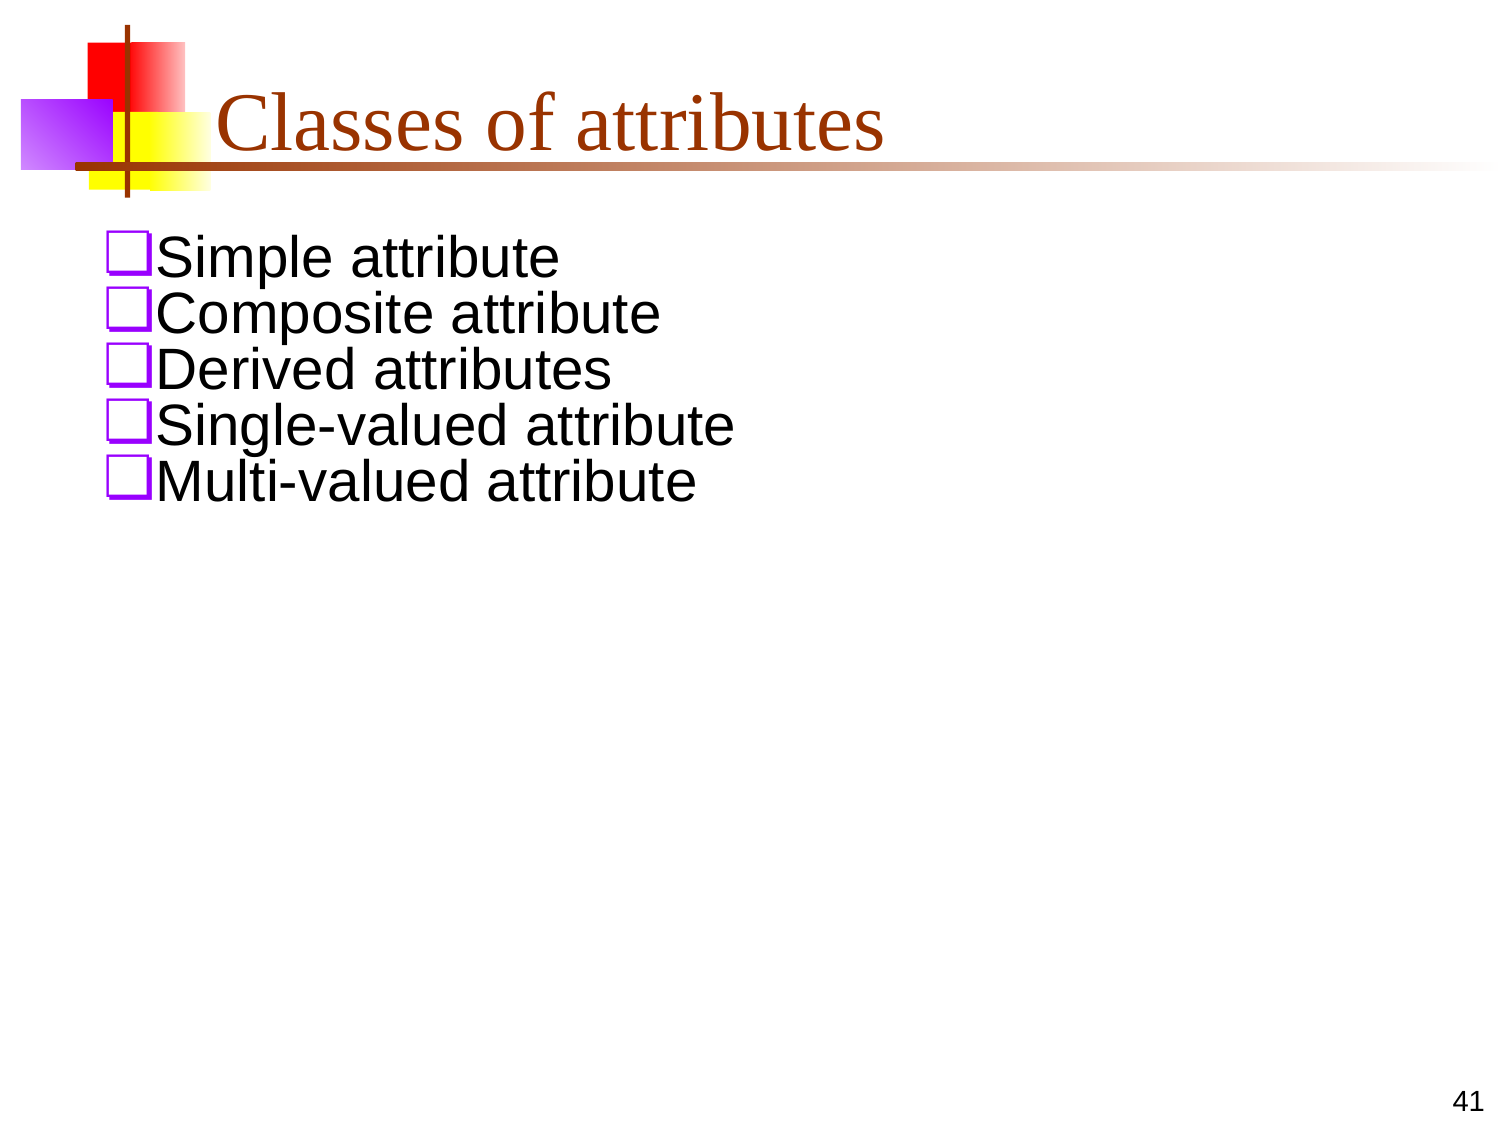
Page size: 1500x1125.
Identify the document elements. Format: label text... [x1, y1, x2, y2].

list Simple attribute Composite attribute Derived attributes Single-valued attribute Multi-valued attribute [62, 224, 1469, 1006]
title Classes of attributes [200, 37, 1479, 175]
slide_number 41 [1187, 1050, 1500, 1125]
